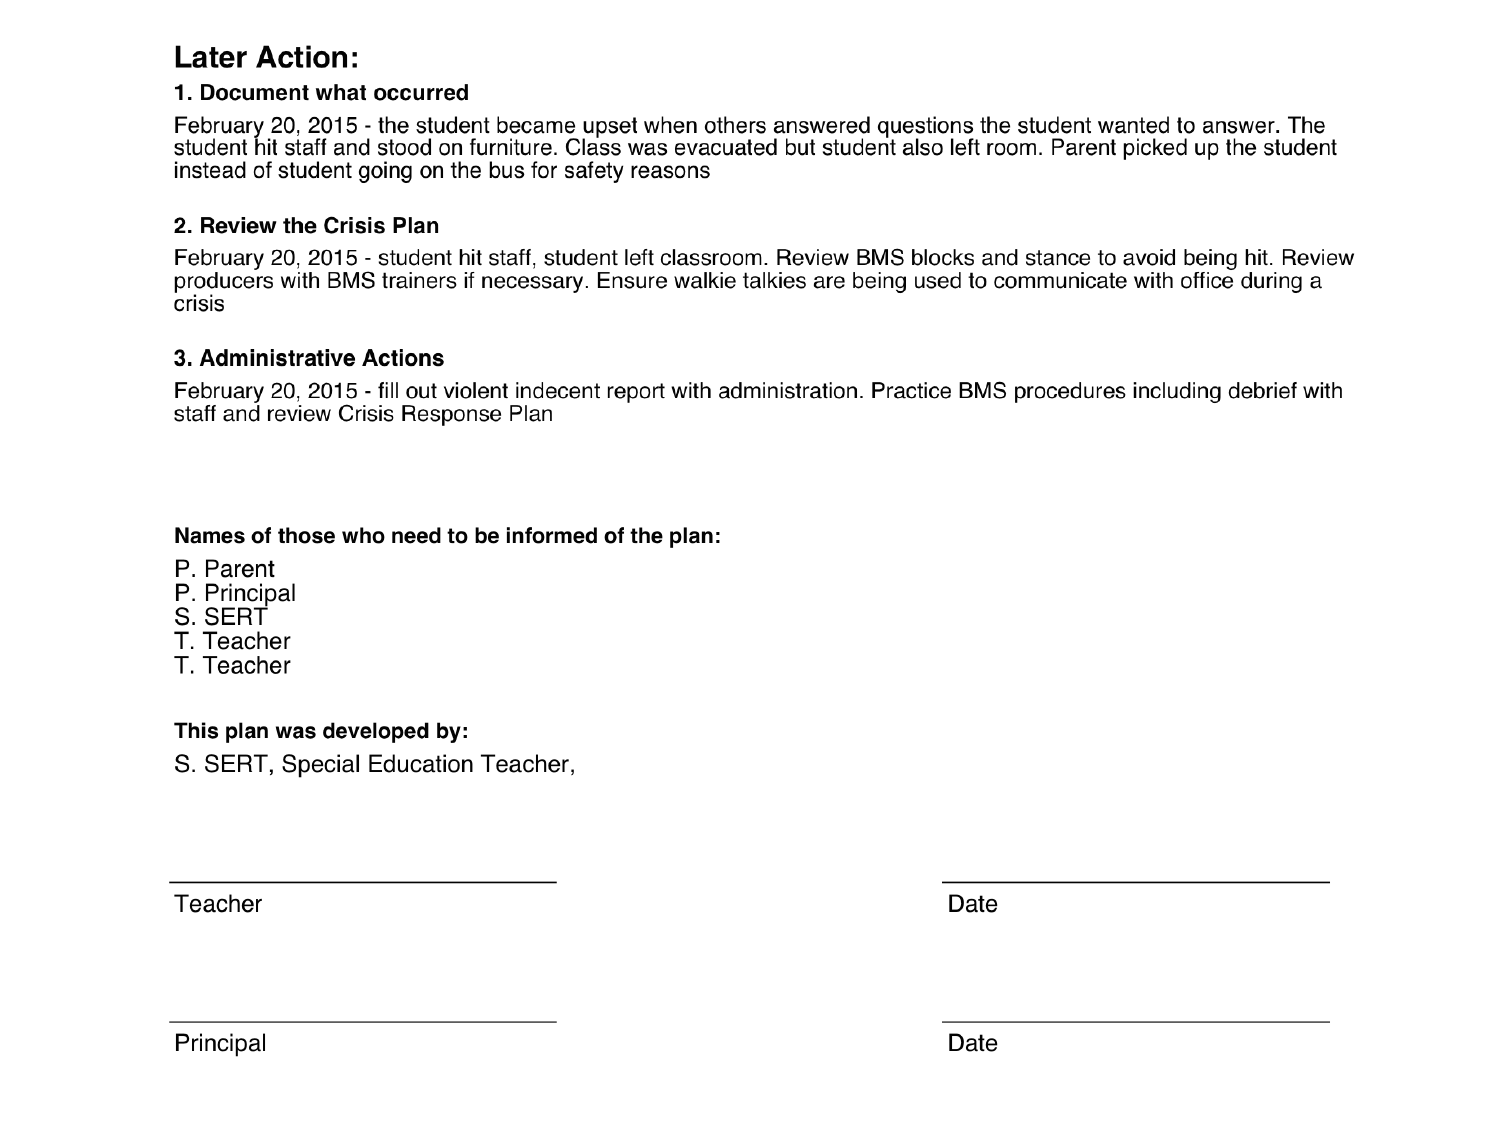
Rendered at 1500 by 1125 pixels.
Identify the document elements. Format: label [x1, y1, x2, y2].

picture [157, 35, 1399, 1075]
